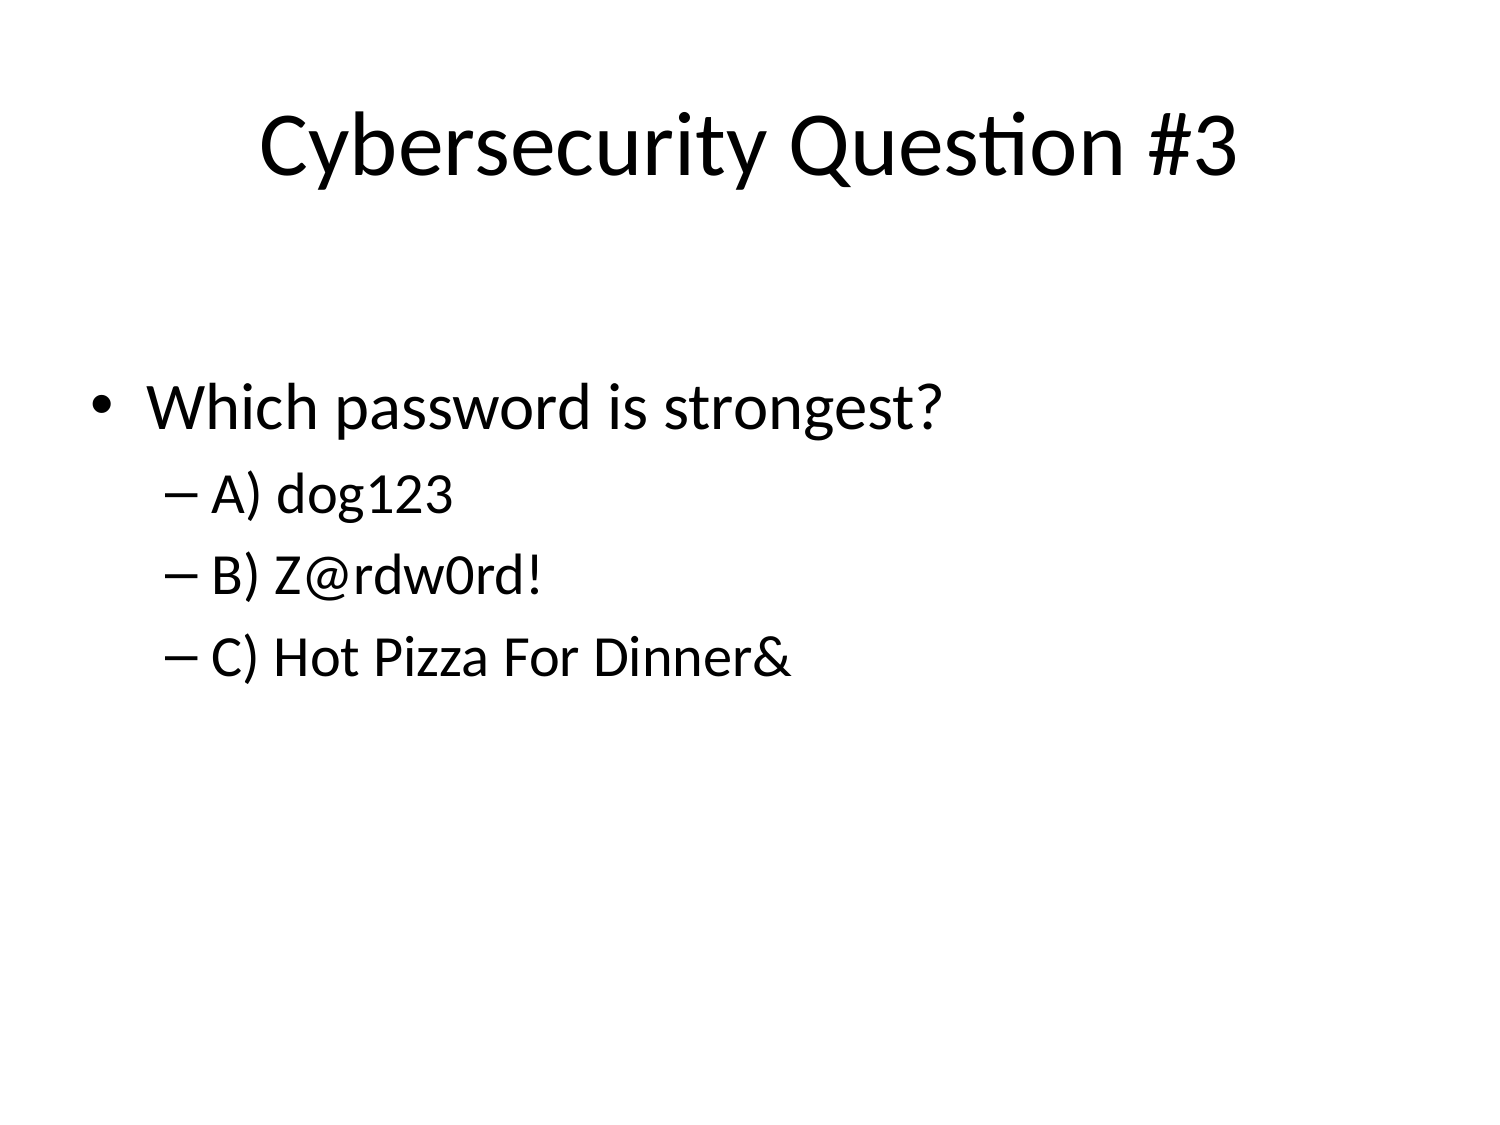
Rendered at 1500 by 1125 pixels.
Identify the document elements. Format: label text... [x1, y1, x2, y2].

title Cybersecurity Question #3 [75, 45, 1425, 233]
list Which password is strongest? A) dog123 B) Z@rdw0rd! C) Hot Pizza For Dinner& [75, 262, 1425, 1005]
